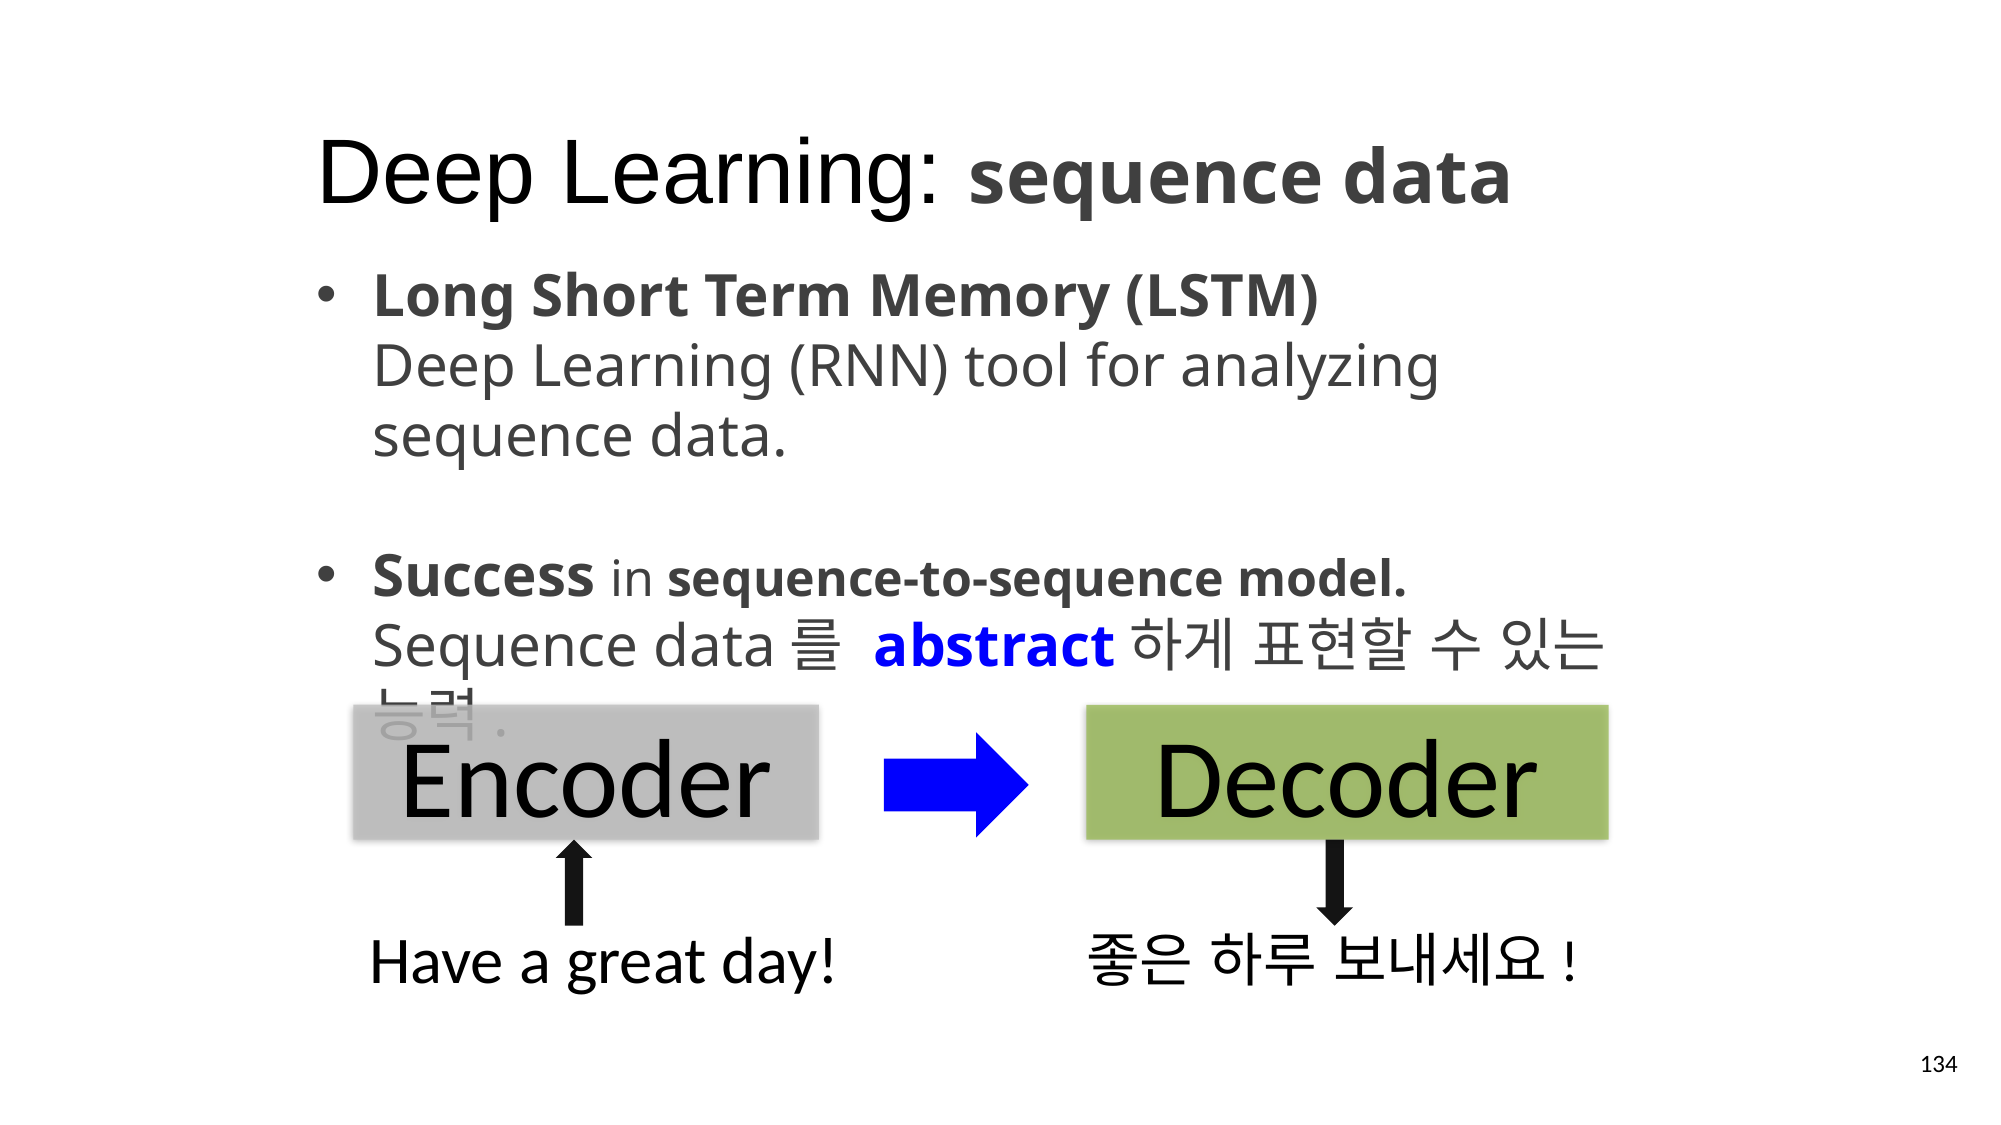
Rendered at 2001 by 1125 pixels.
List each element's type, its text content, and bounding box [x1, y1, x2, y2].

text_box [550, 836, 598, 925]
text_box 좋은 하루 보내세요! [1086, 931, 1533, 1018]
slide_number 133 [1853, 1019, 1974, 1106]
text_box Decoder [1086, 704, 1609, 840]
text_box Have a great day! [369, 925, 816, 1012]
text_box [1311, 837, 1359, 929]
text_box [881, 727, 1032, 843]
list Long Short Term Memory (LSTM) Deep Learning (RNN) tool for analyzing sequence data. Success in sequence-to-sequence model. Sequence data를 abstract하게 표현할 수 있는 능력. [301, 243, 1699, 991]
title Deep Learning: sequence data [301, 97, 1750, 223]
text_box Encoder [353, 704, 820, 840]
